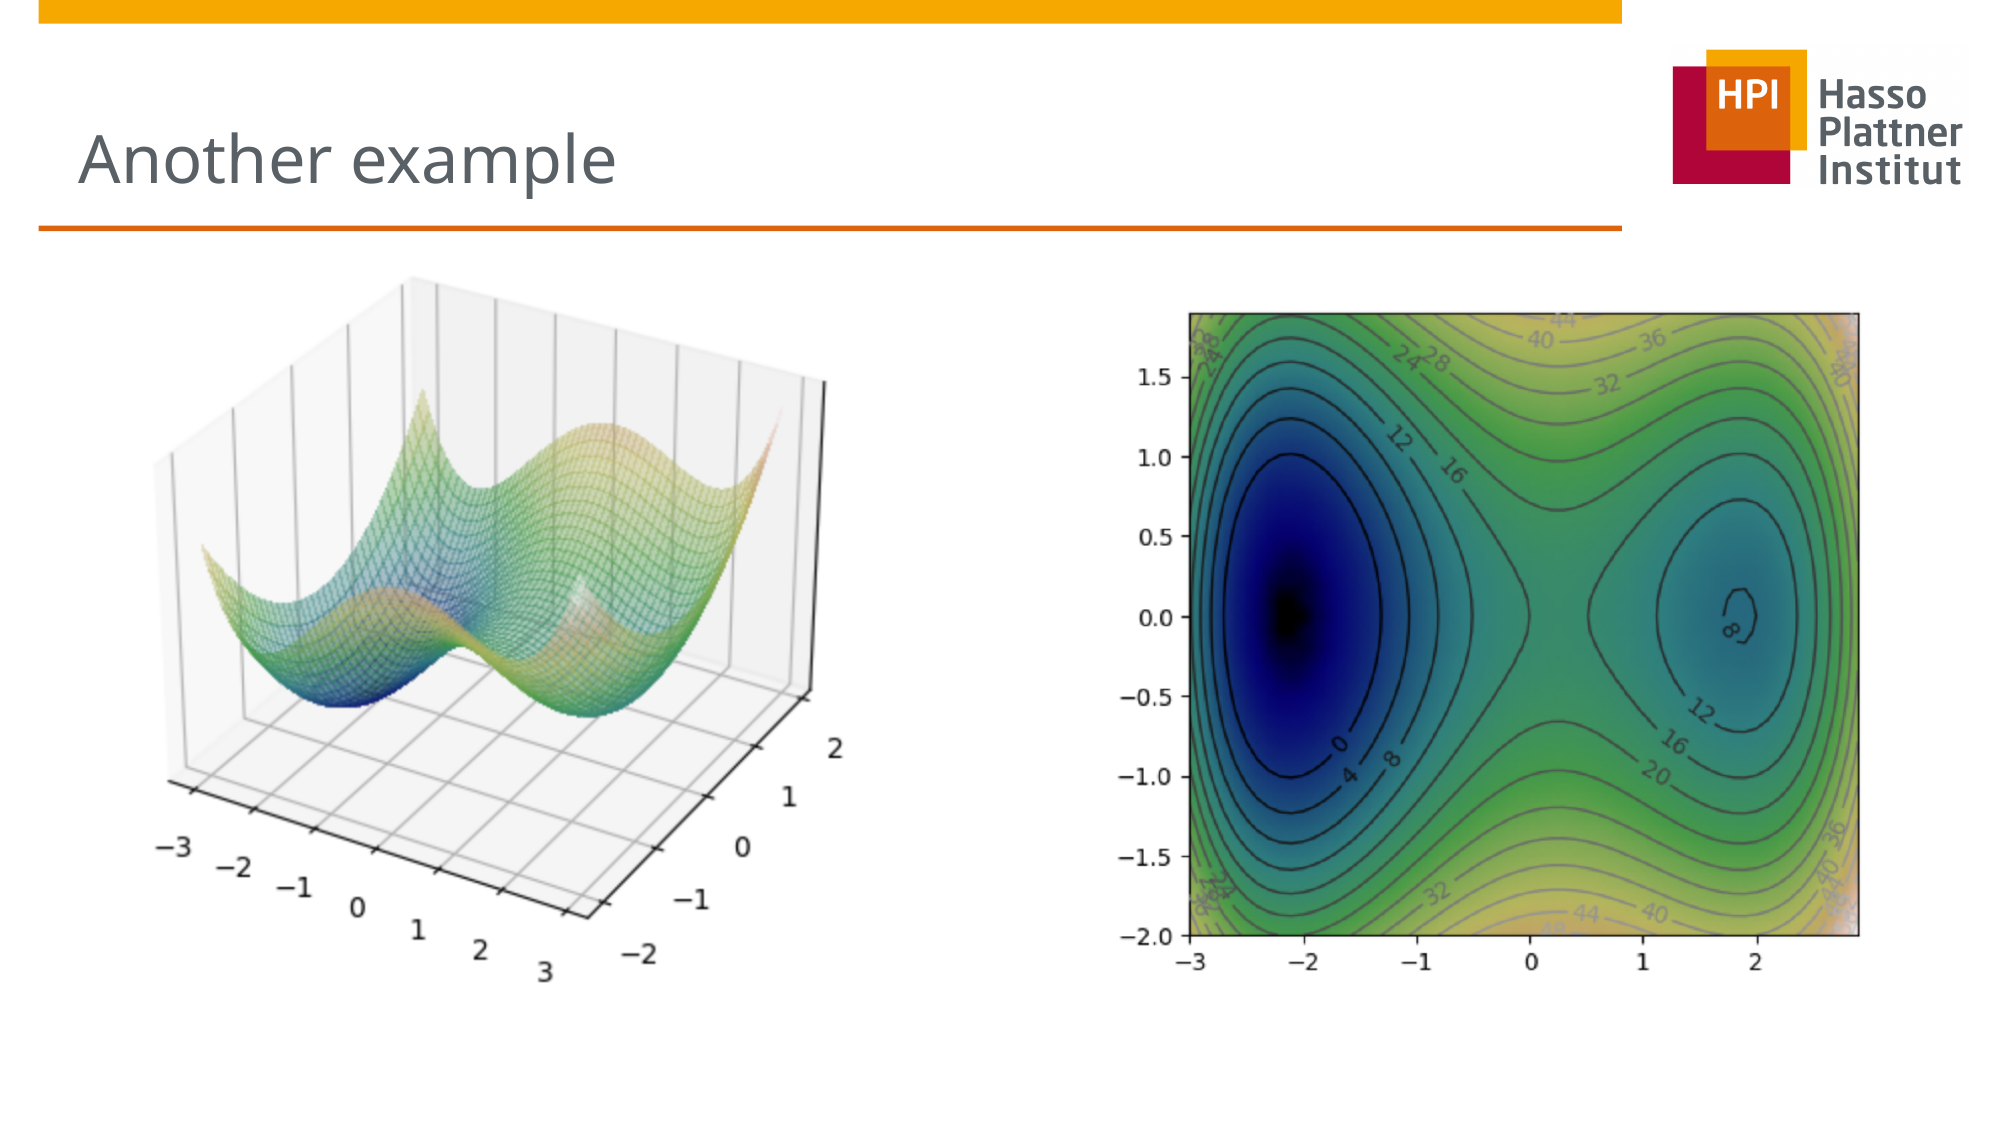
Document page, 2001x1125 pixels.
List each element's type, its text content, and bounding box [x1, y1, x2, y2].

picture [1116, 292, 1876, 985]
picture [1669, 44, 1969, 189]
picture [115, 270, 862, 1007]
title Another example [78, 23, 1583, 227]
